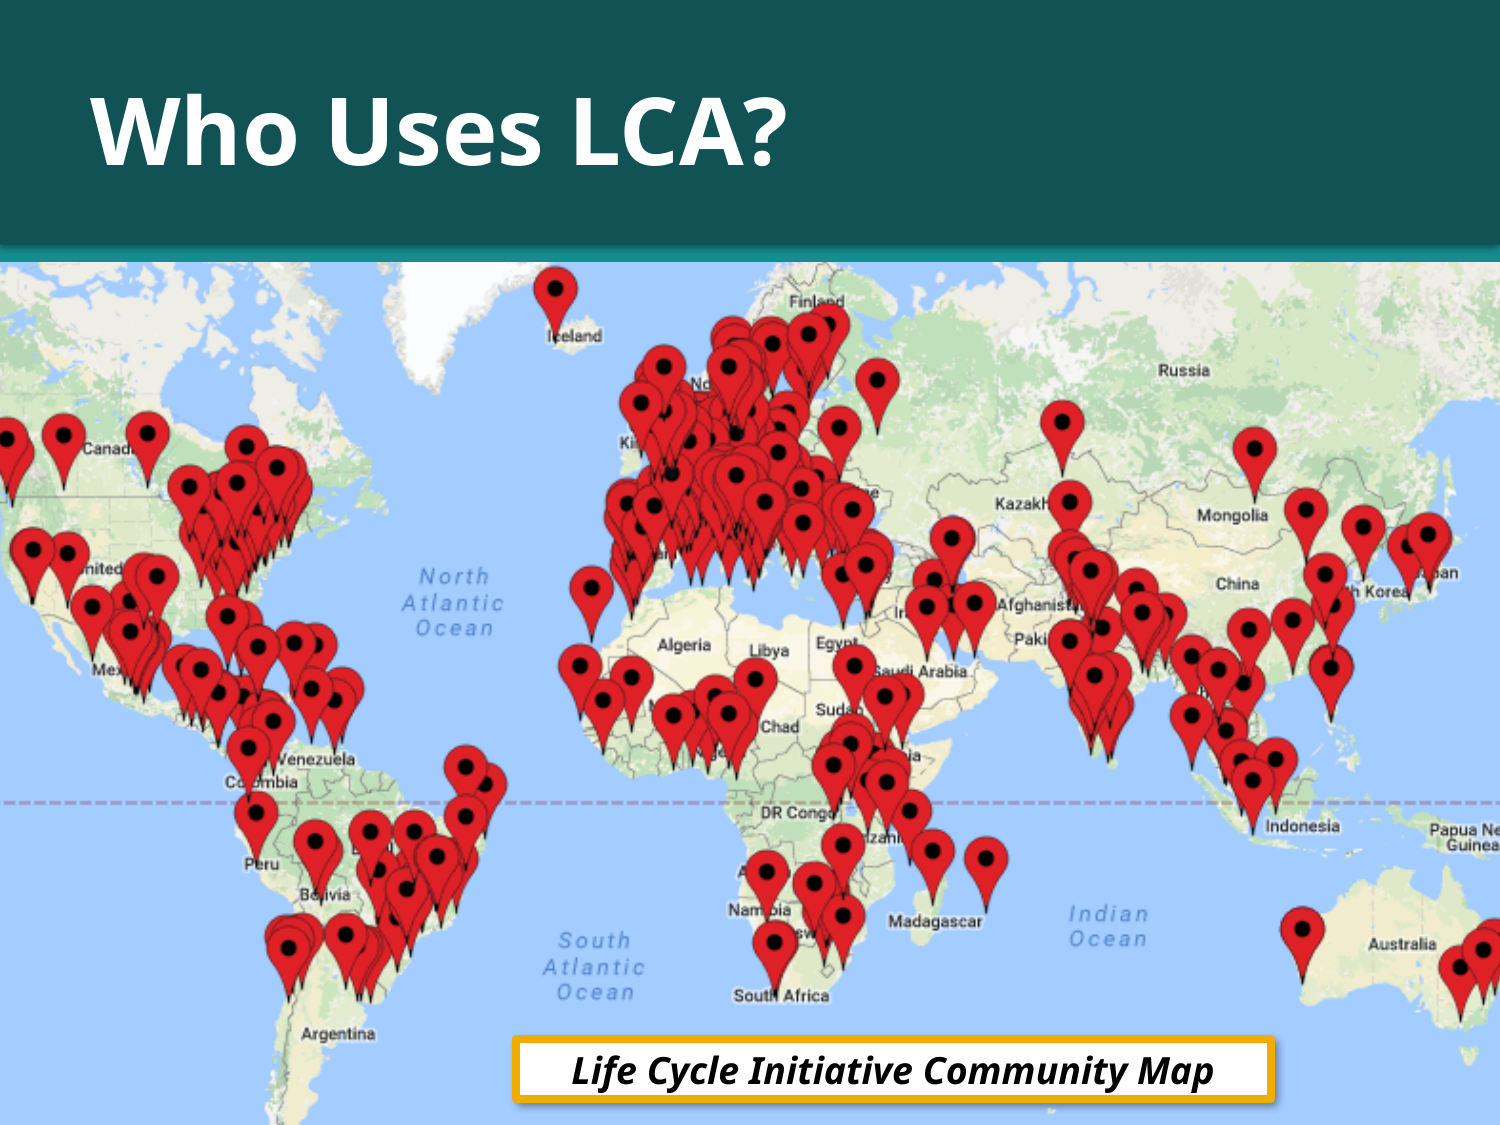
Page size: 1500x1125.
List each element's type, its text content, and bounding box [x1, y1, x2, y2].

title Who Uses LCA? [75, 25, 1425, 231]
picture [0, 261, 1500, 1125]
